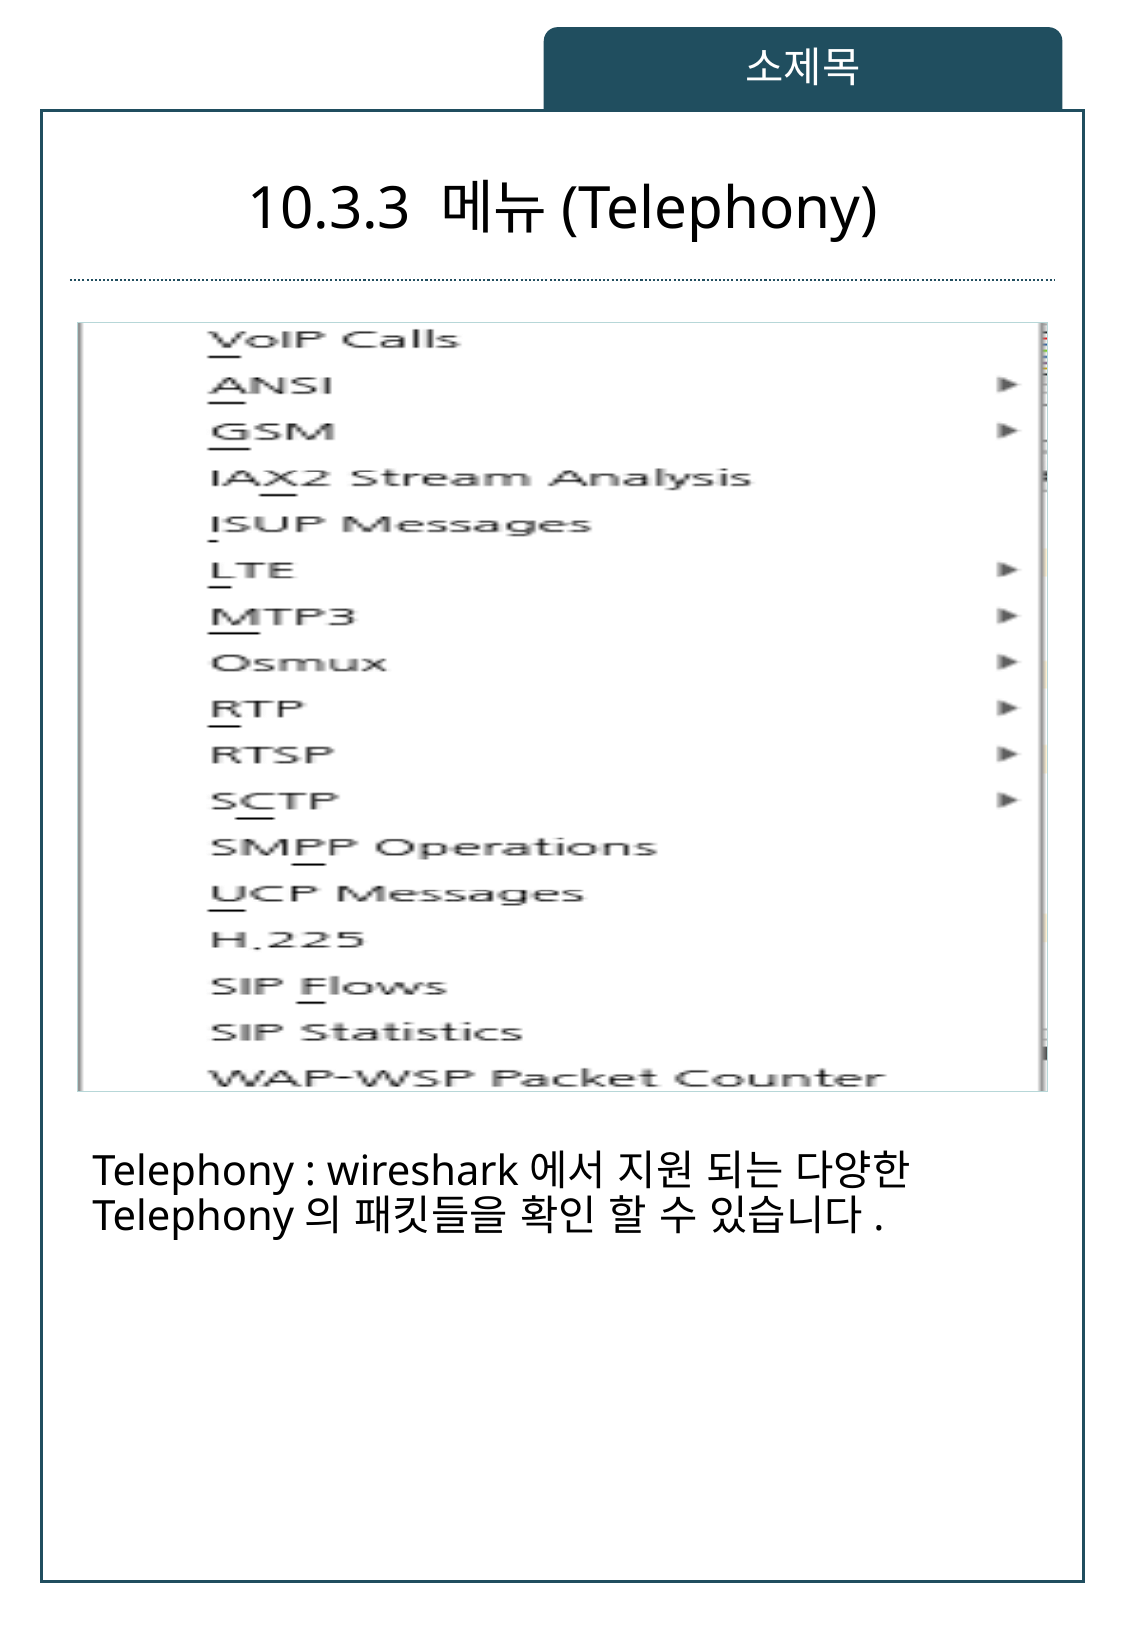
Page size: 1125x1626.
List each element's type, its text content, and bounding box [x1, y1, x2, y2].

text_box [542, 26, 1064, 112]
text_box [41, 109, 1084, 1582]
text_box 소제목 [560, 35, 1046, 103]
list Telephony : wireshark에서 지원 되는 다양한 Telephony의 패킷들을 확인 할 수 있습니다. [77, 1142, 1048, 1515]
title 10.3.3 메뉴(Telephony) [77, 152, 1048, 267]
picture [77, 322, 1048, 1092]
